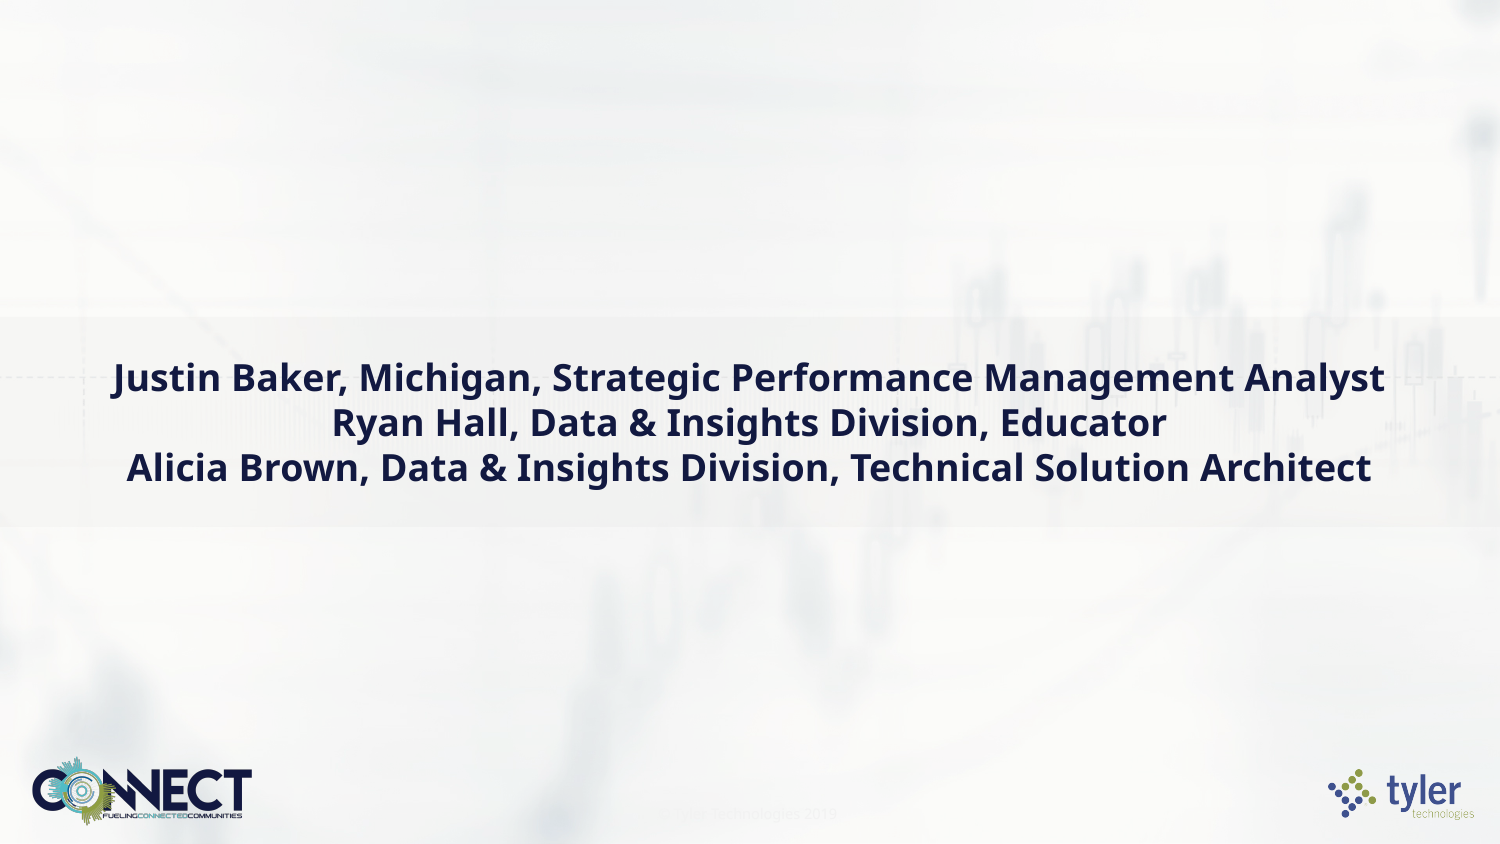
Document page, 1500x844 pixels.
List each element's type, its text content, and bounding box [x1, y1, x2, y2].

picture [1328, 769, 1474, 820]
picture [31, 756, 253, 826]
title Justin Baker, Michigan, Strategic Performance Management Analyst Ryan Hall, Data & Insights Division, Educator Alicia Brown, Data & Insights Division, Technical Solution Architect [48, 351, 1452, 493]
